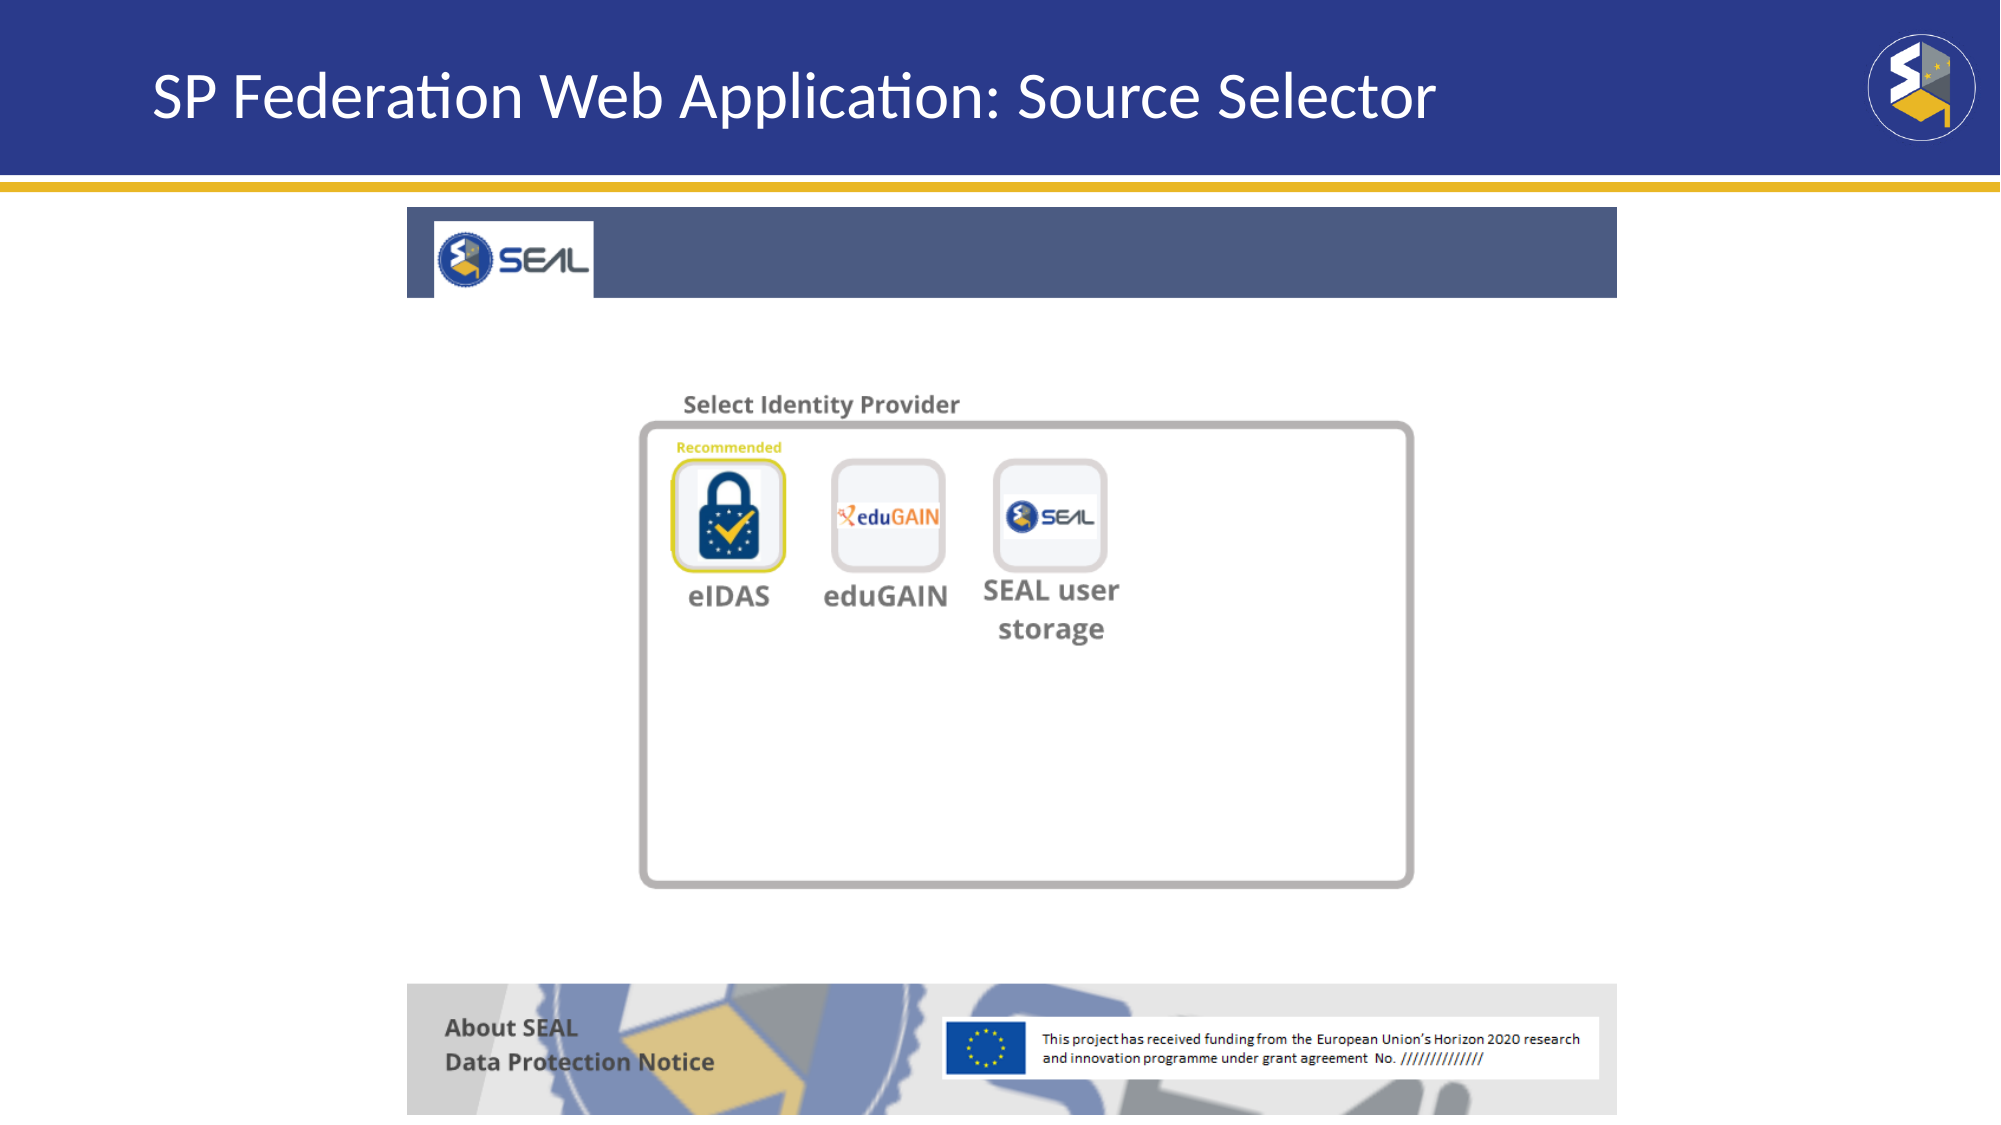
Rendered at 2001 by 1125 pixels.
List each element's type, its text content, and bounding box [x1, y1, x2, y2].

title SP Federation Web Application: Source Selector [137, 28, 1863, 166]
picture [1863, 28, 1981, 147]
picture [407, 207, 1617, 1115]
